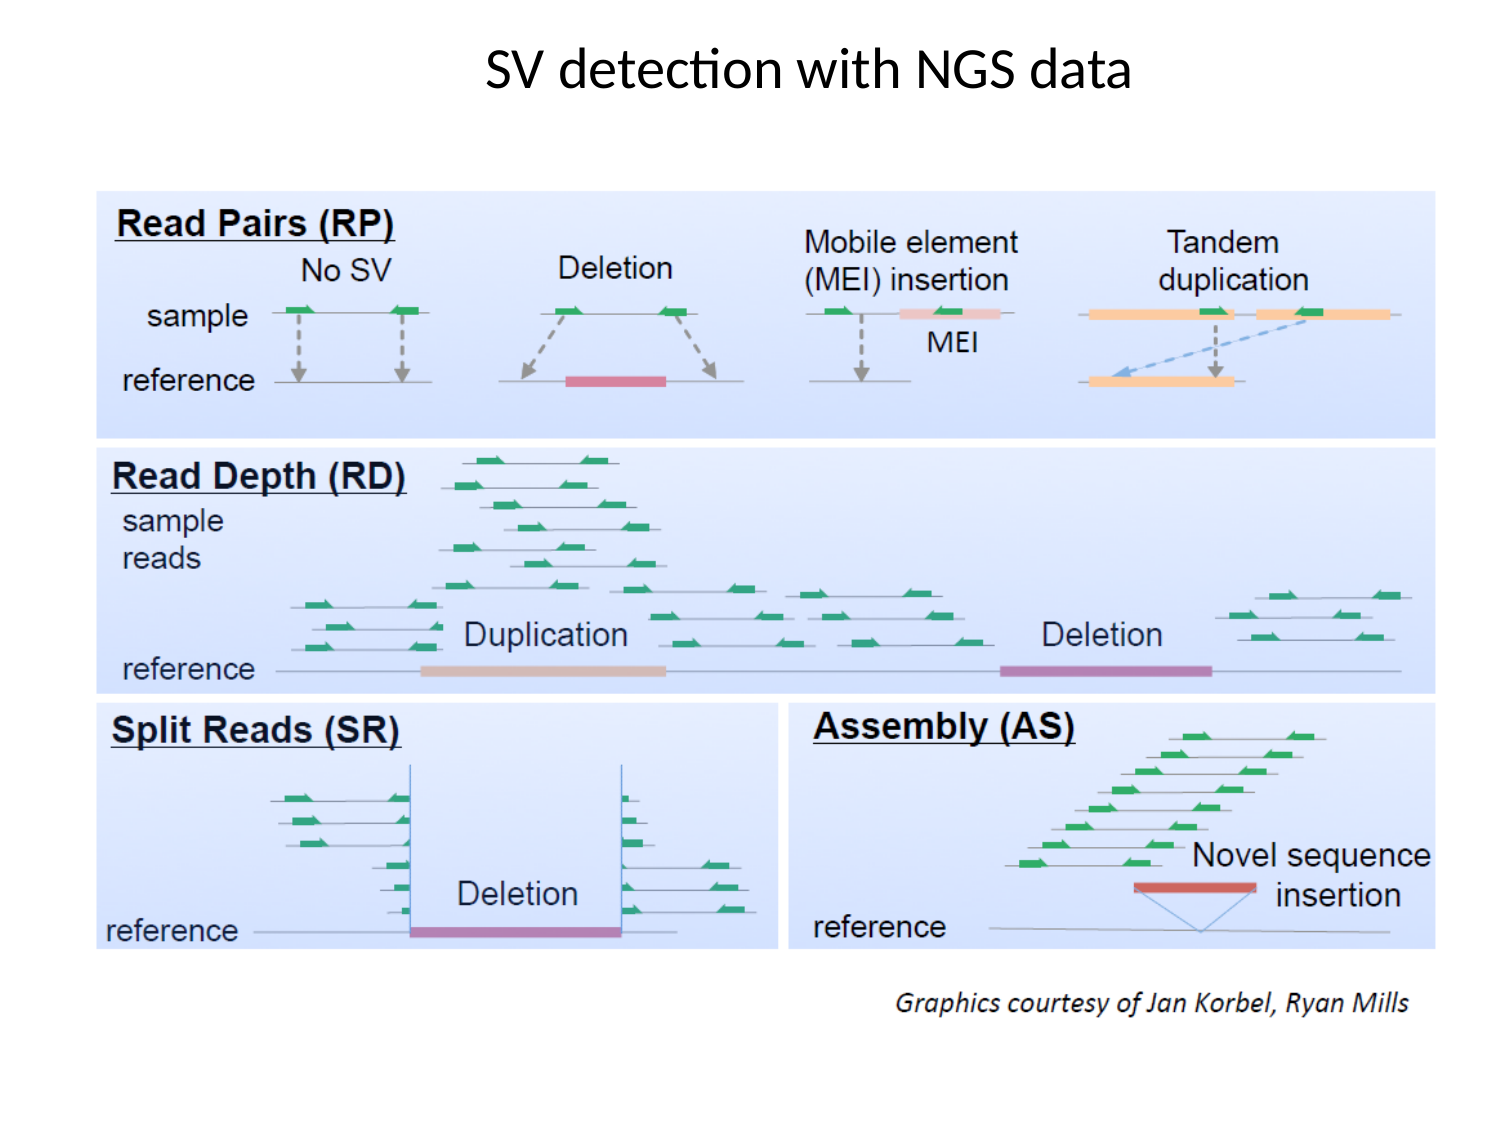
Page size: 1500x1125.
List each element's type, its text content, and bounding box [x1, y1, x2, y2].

picture [40, 172, 1464, 1036]
text_box SV detection with NGS data [194, 0, 1425, 160]
